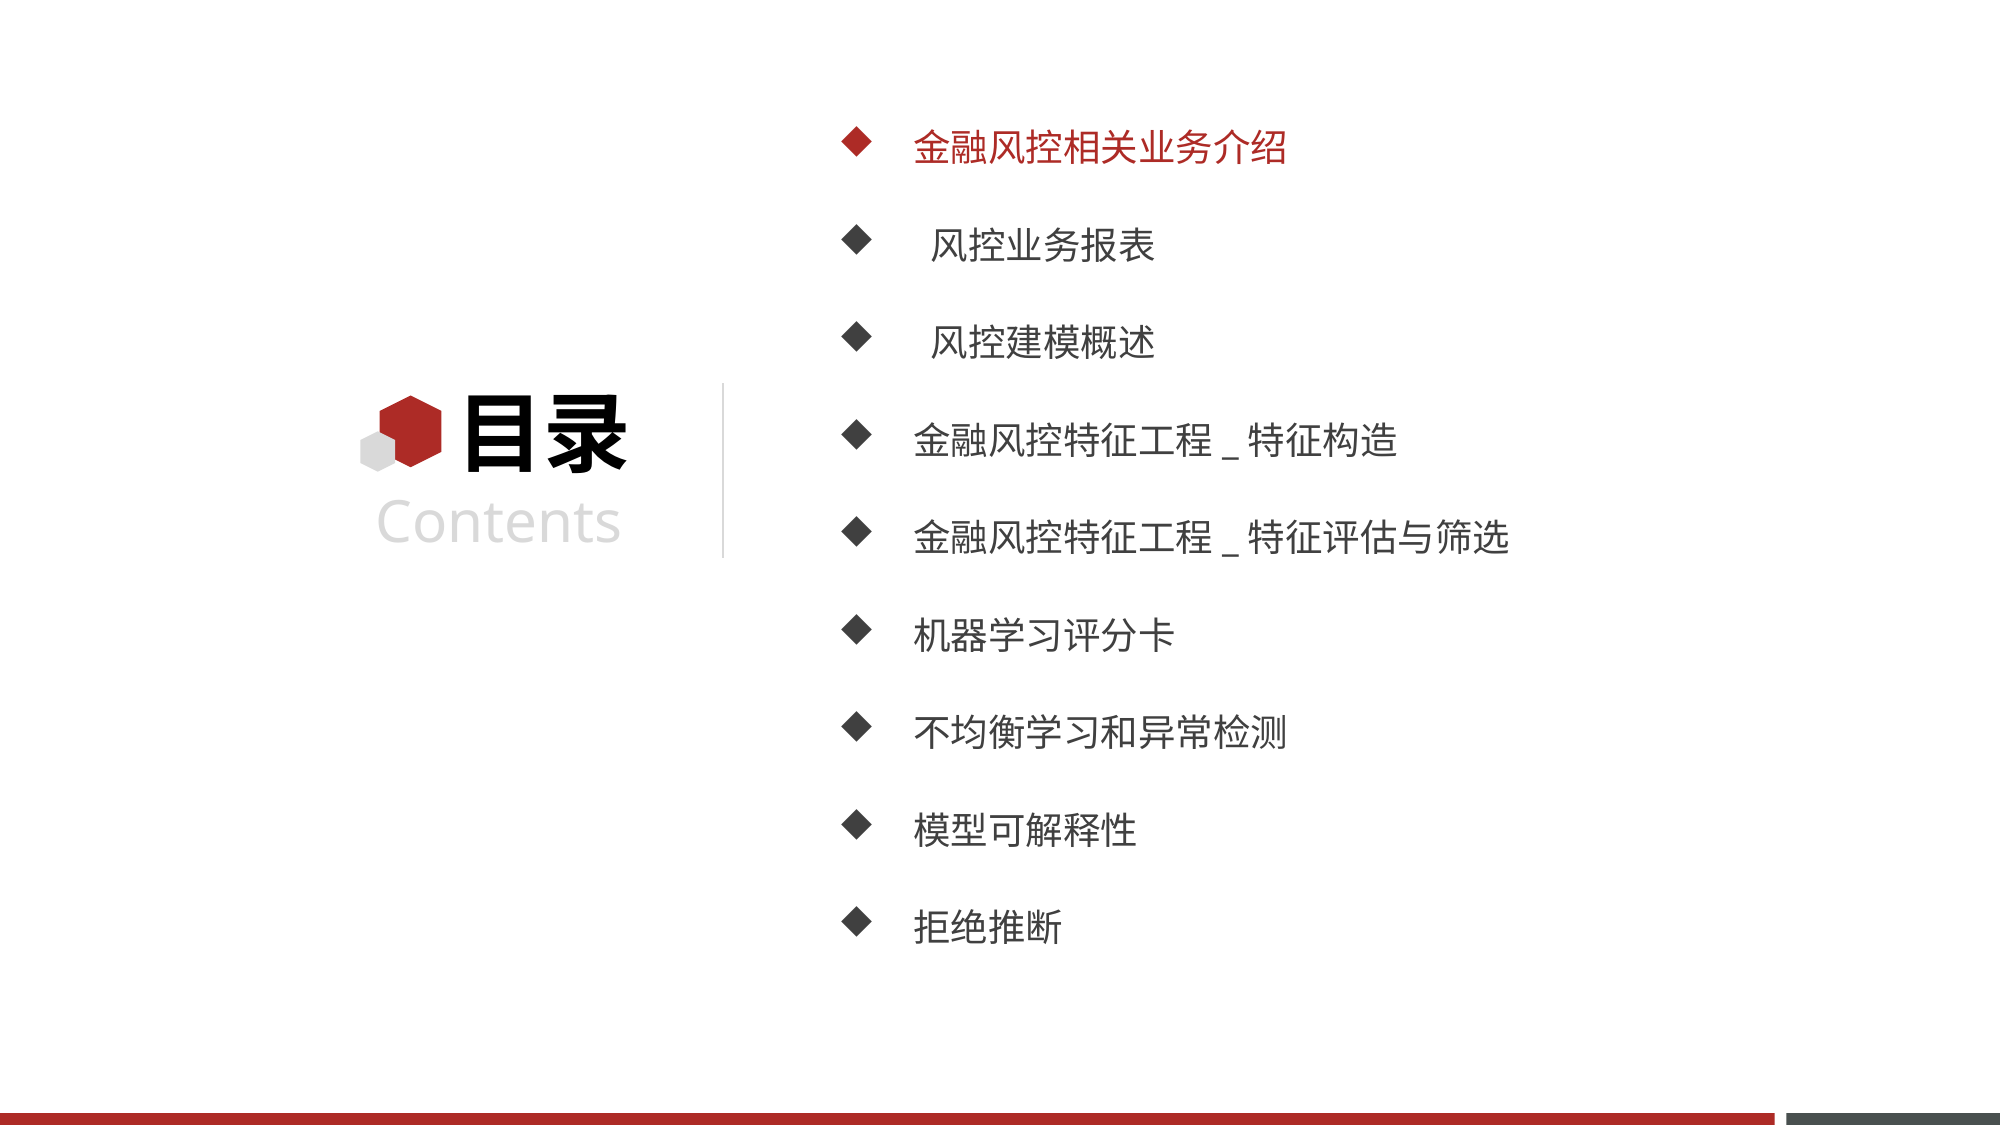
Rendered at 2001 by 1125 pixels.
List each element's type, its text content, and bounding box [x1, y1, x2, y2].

list 金融风控相关业务介绍 风控业务报表 风控建模概述 金融风控特征工程_特征构造 金融风控特征工程_特征评估与筛选 机器学习评分卡 不均衡学习和异常检测 模型可解释性 拒绝推断 [823, 165, 1804, 864]
